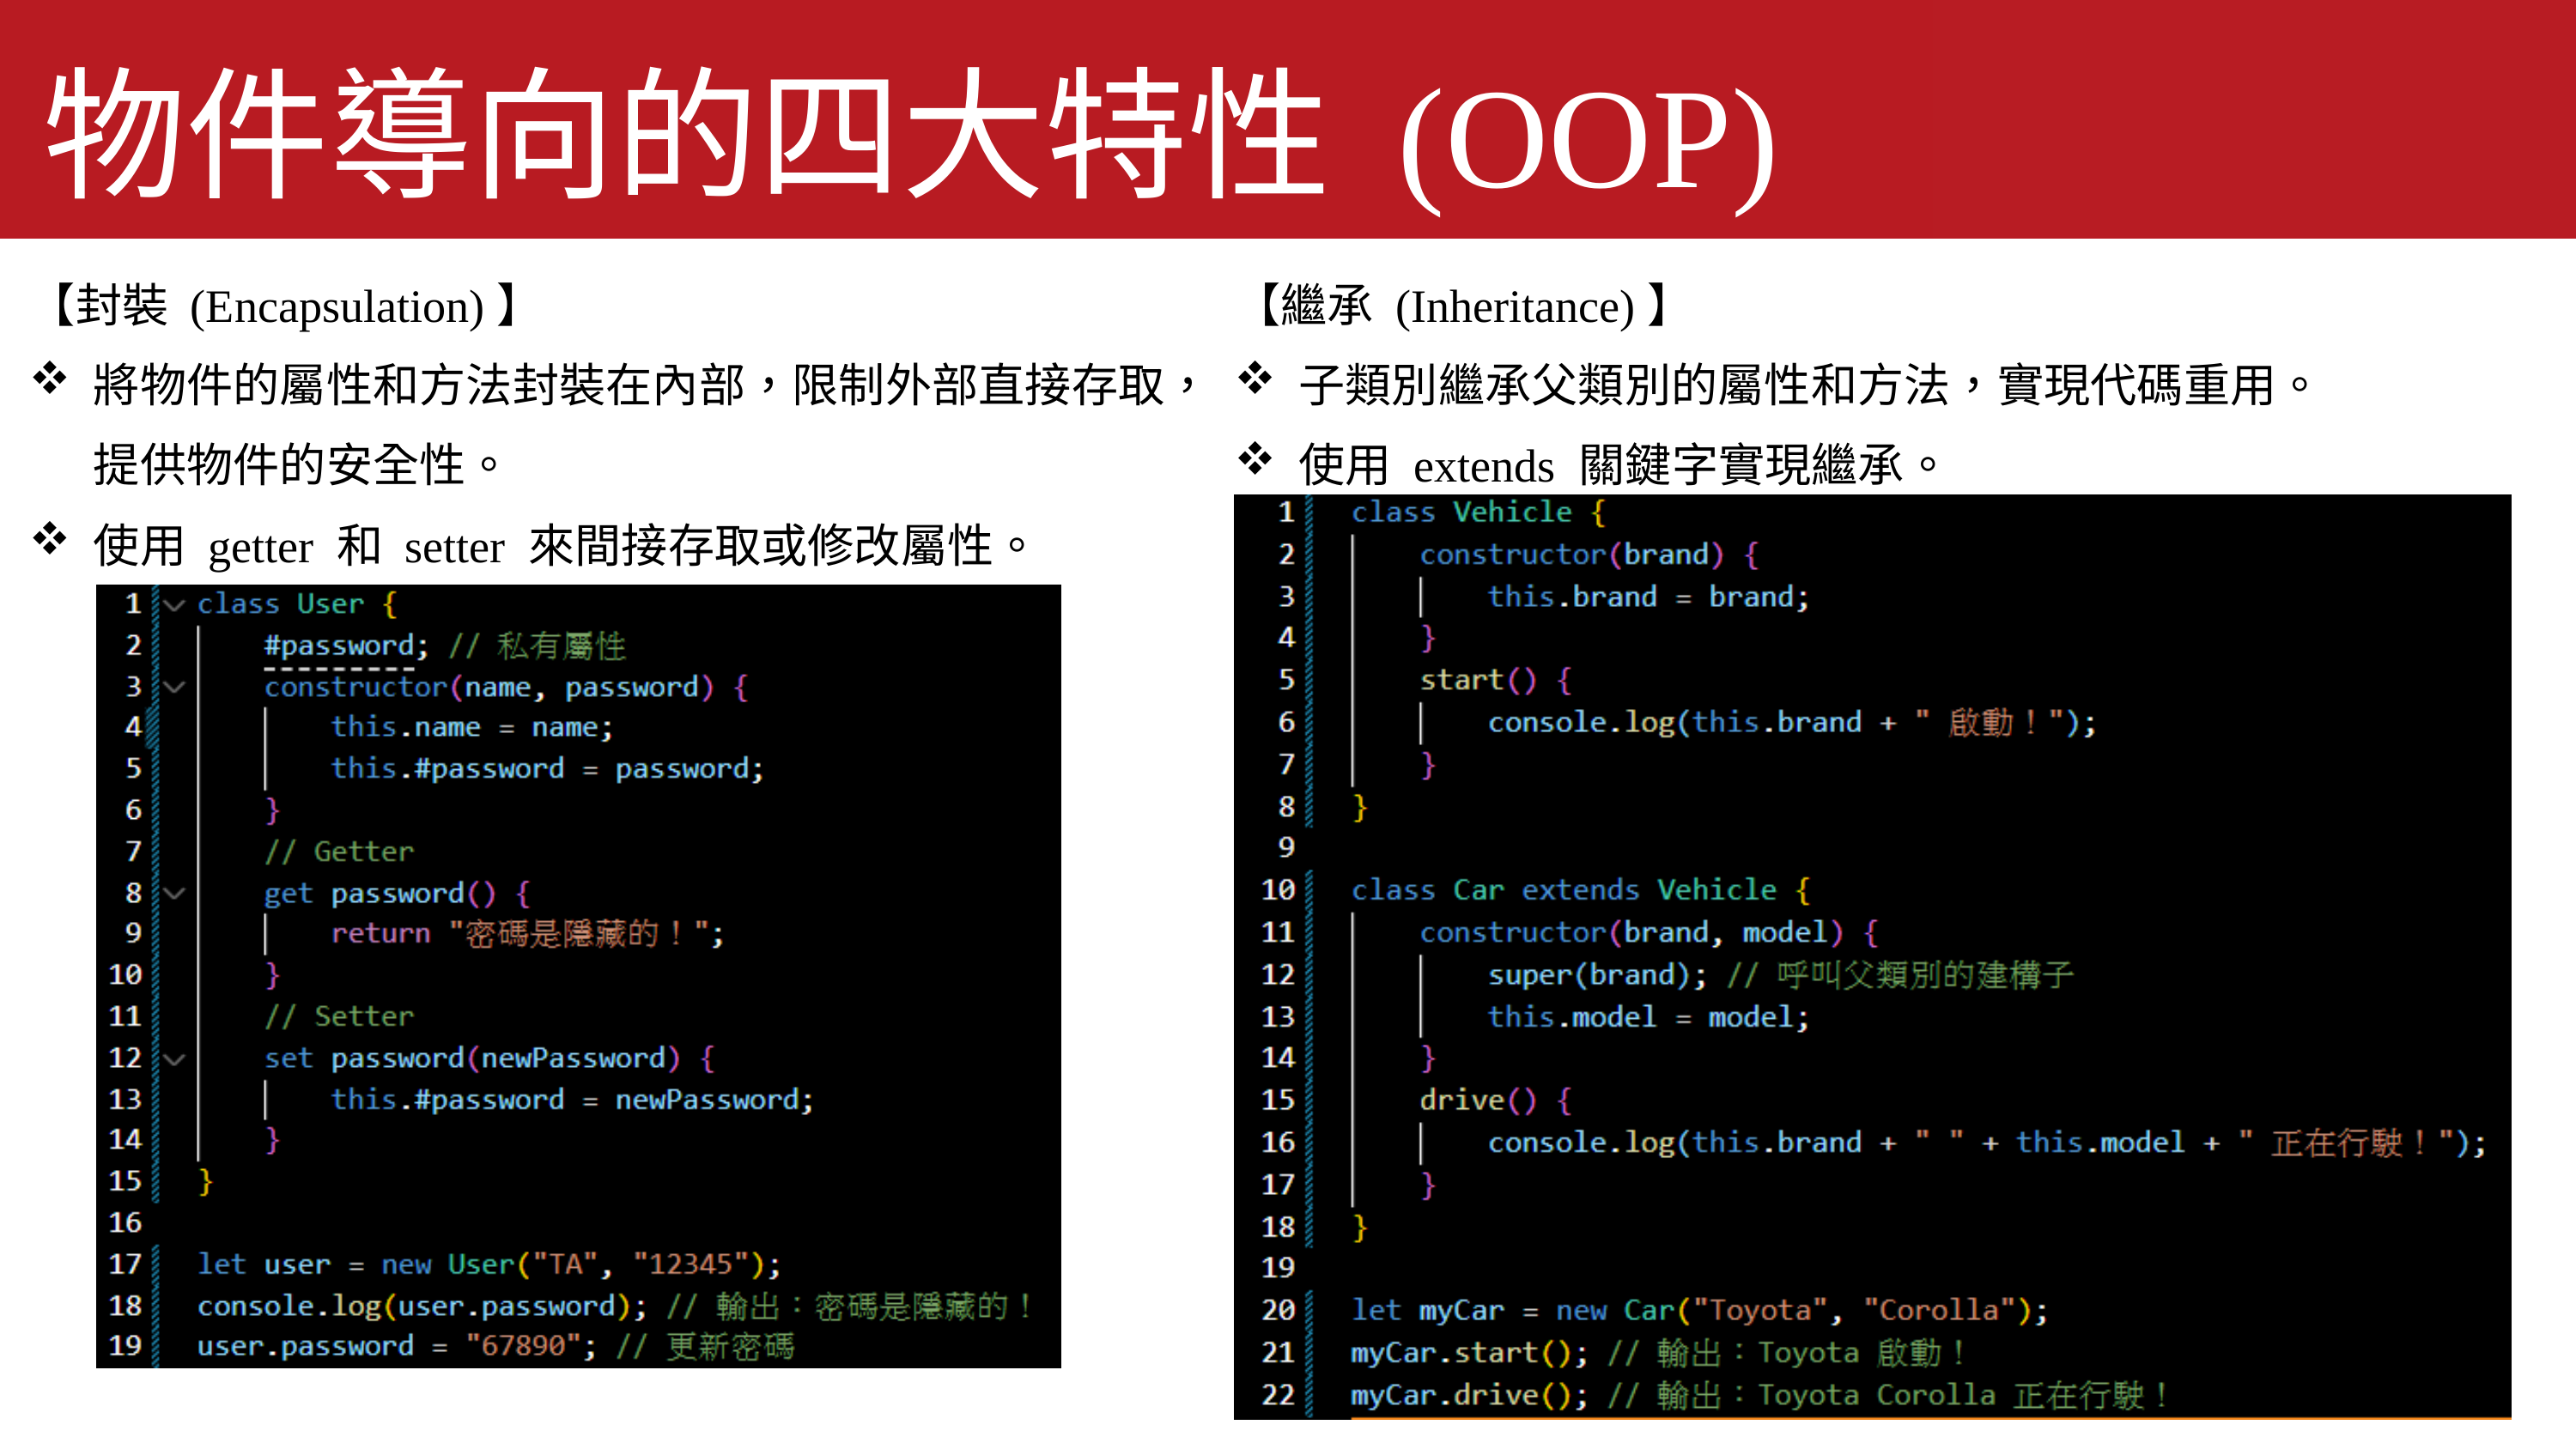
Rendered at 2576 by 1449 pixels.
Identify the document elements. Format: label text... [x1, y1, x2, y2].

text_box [0, 0, 2576, 239]
picture [96, 585, 1061, 1369]
picture [1234, 494, 2512, 1421]
text_box 【封裝 (Encapsulation)】 將物件的屬性和方法封裝在內部，限制外部直接存取，提供物件的安全性。 使用 getter 和 setter 來間接存取或修改屬性。 [28, 251, 1202, 573]
text_box 【繼承 (Inheritance)】 子類別繼承父類別的屬性和方法，實現代碼重用。 使用 extends 關鍵字實現繼承。 [1234, 251, 2408, 492]
